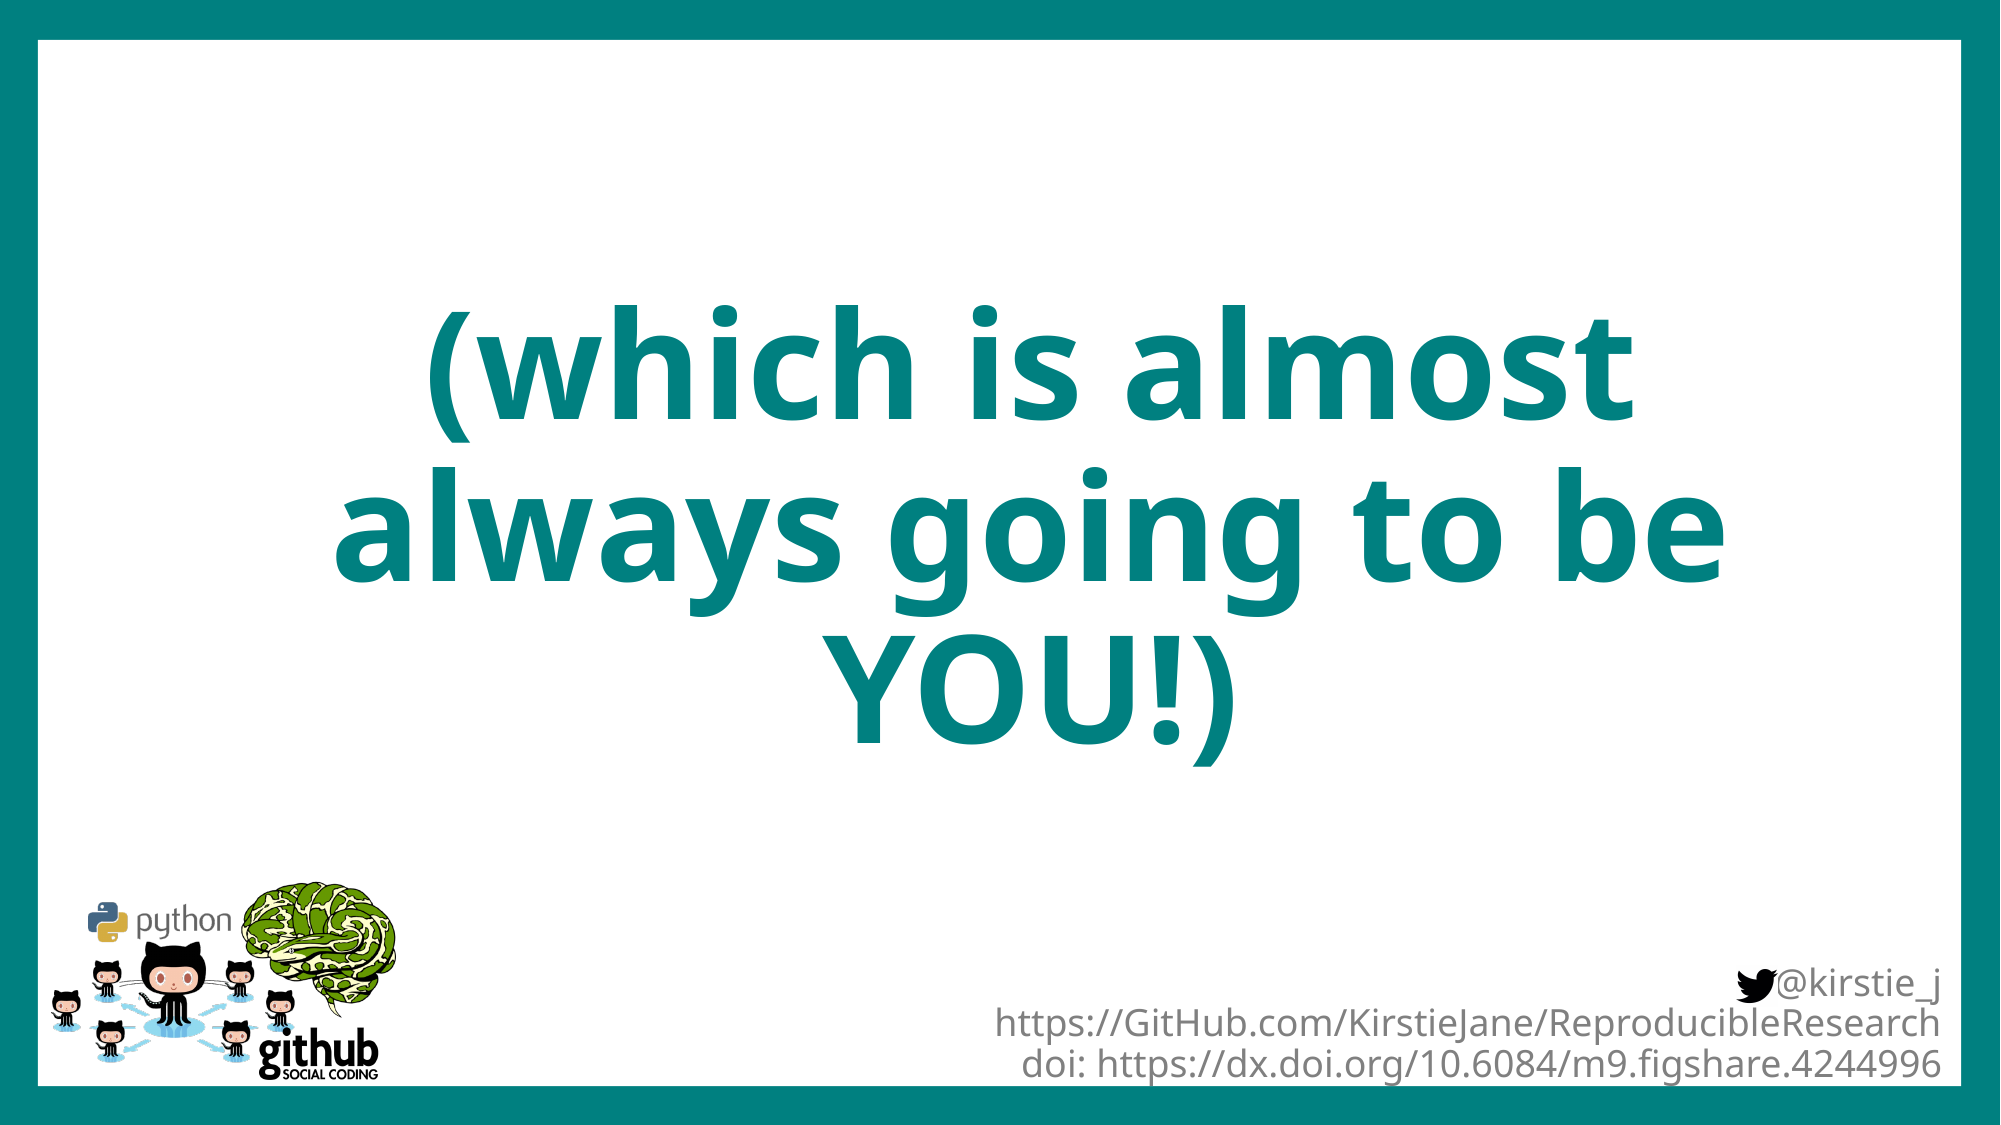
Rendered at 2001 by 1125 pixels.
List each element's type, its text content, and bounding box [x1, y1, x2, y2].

title (which is almost always going to be YOU!) [213, 293, 1849, 774]
picture [1736, 965, 1778, 1007]
picture [51, 872, 396, 1080]
